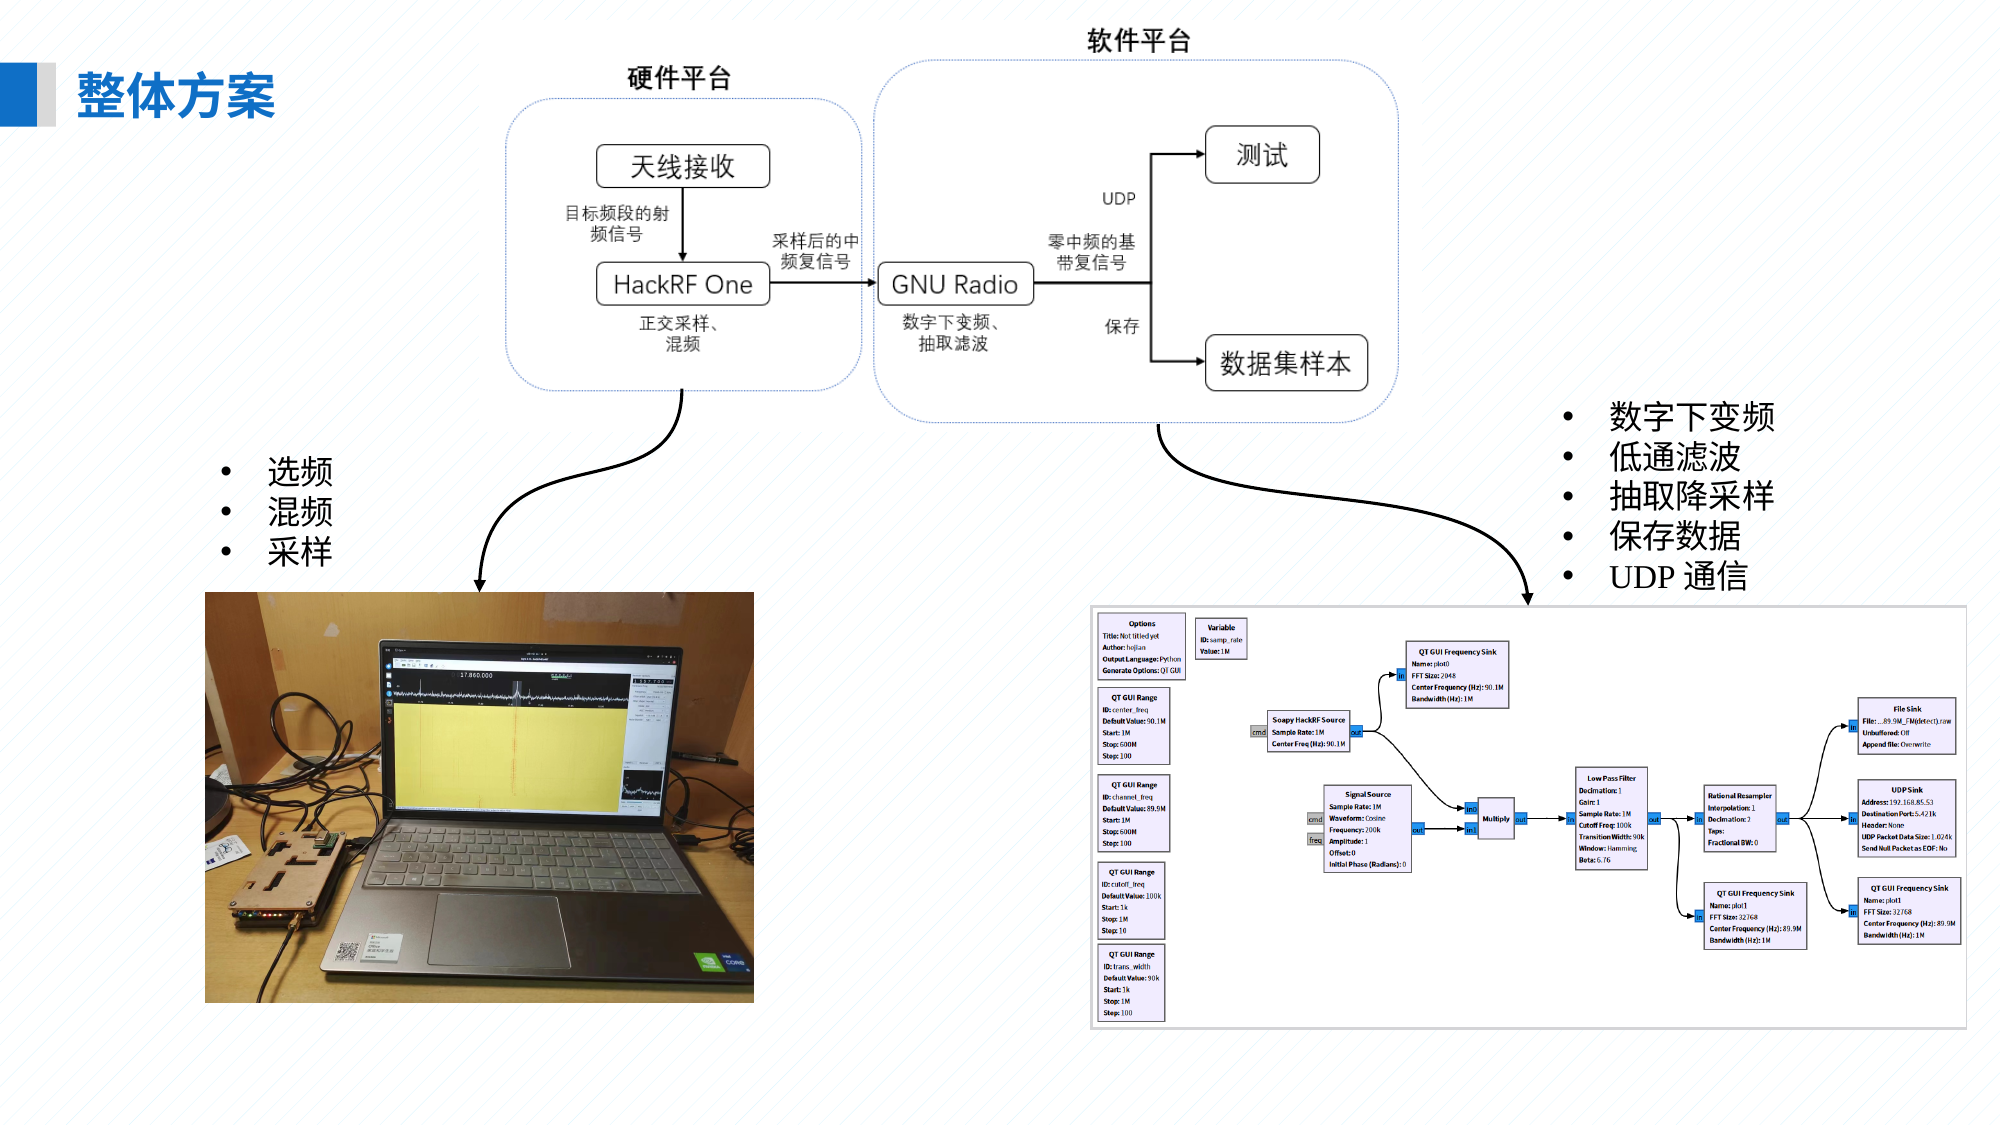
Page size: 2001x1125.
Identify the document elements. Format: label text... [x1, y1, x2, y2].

picture [1090, 605, 1967, 1031]
text_box 数字下变频 低通滤波 抽取降采样 保存数据 UDP通信 [1547, 388, 1827, 603]
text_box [1158, 424, 1529, 606]
picture [479, 20, 1422, 432]
text_box 整体方案 [62, 56, 479, 132]
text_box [0, 62, 56, 127]
text_box 选频 混频 采样 [205, 443, 409, 579]
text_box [478, 389, 683, 592]
picture [205, 592, 754, 1004]
